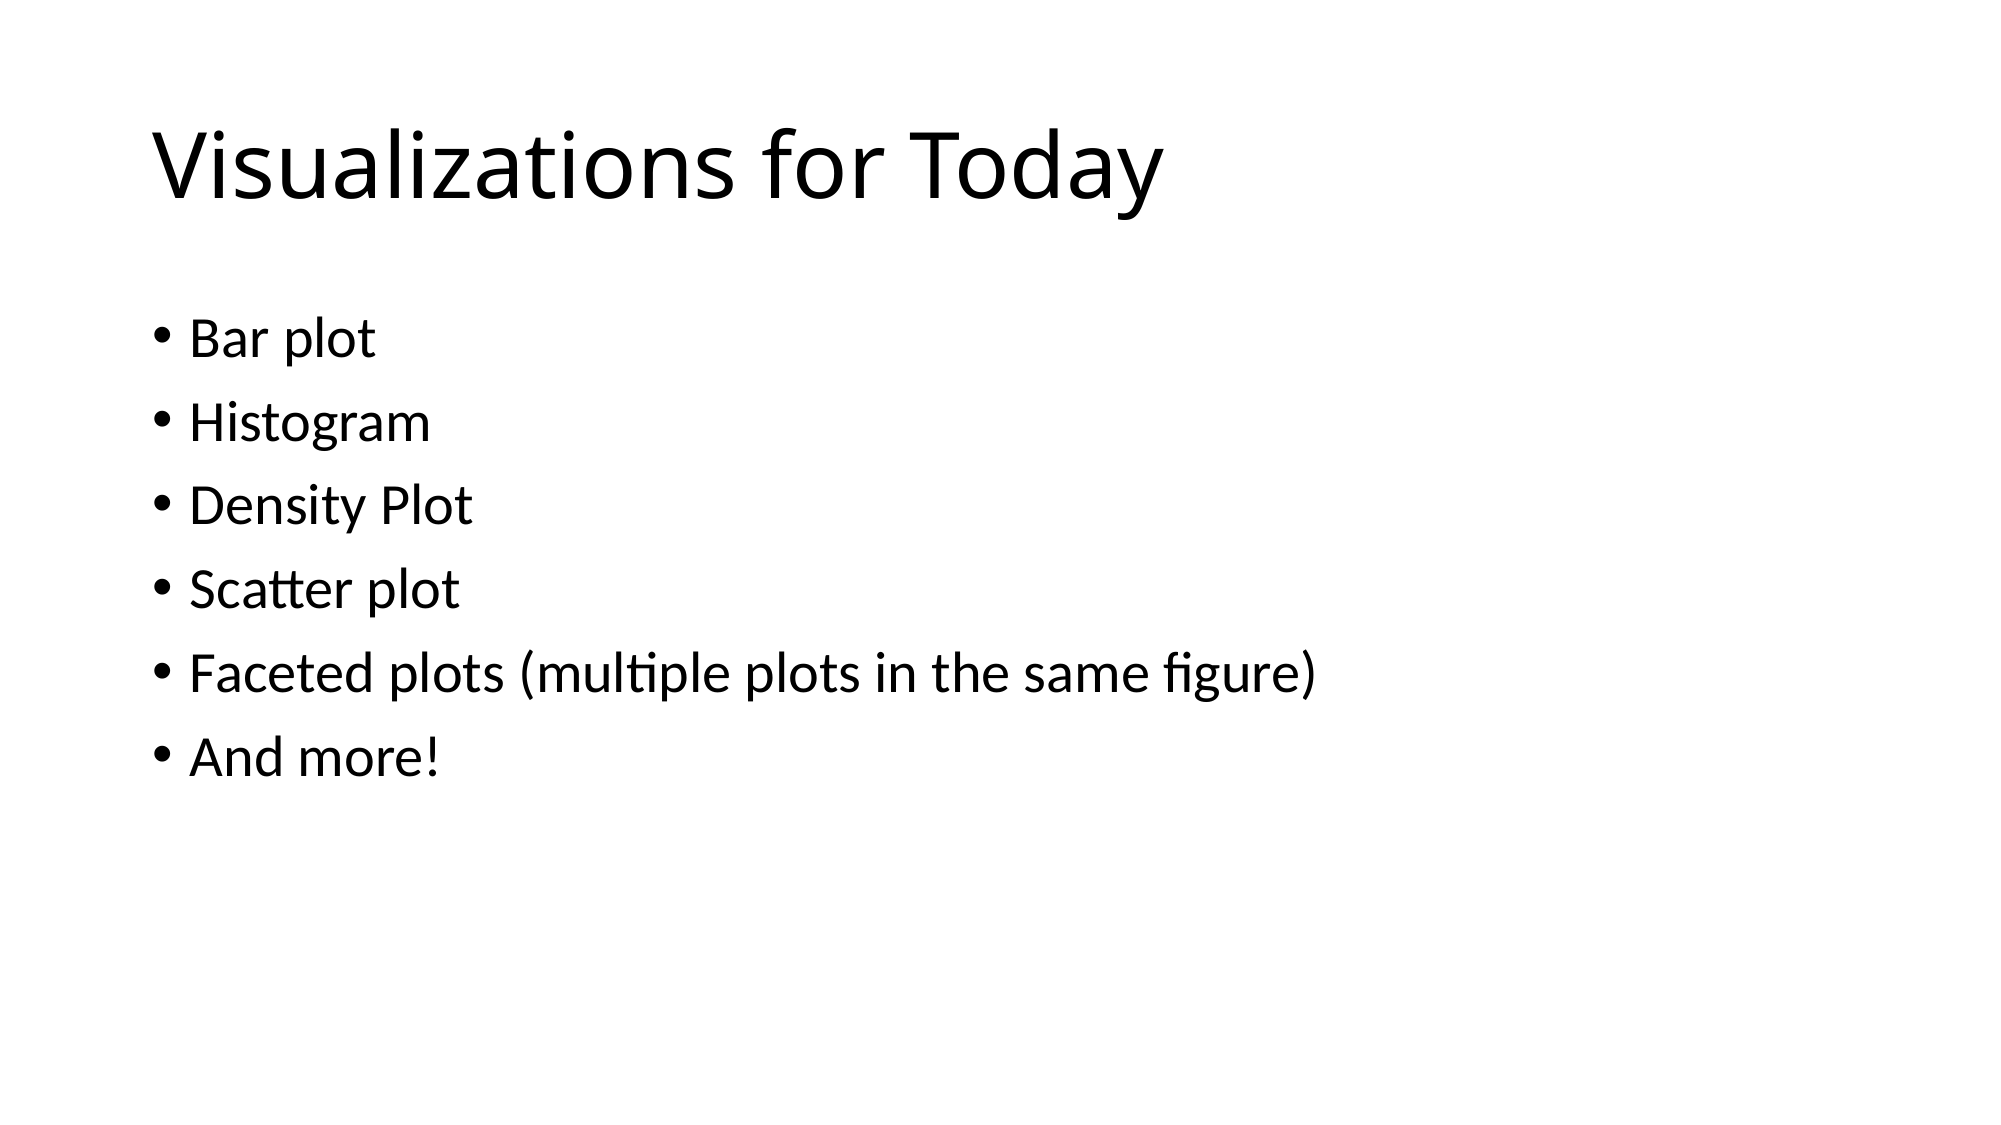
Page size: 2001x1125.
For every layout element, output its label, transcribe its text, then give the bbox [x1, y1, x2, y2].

title Visualizations for Today [137, 59, 1863, 278]
list Bar plot Histogram Density Plot Scatter plot Faceted plots (multiple plots in the same figure) And more! [137, 299, 1863, 1014]
